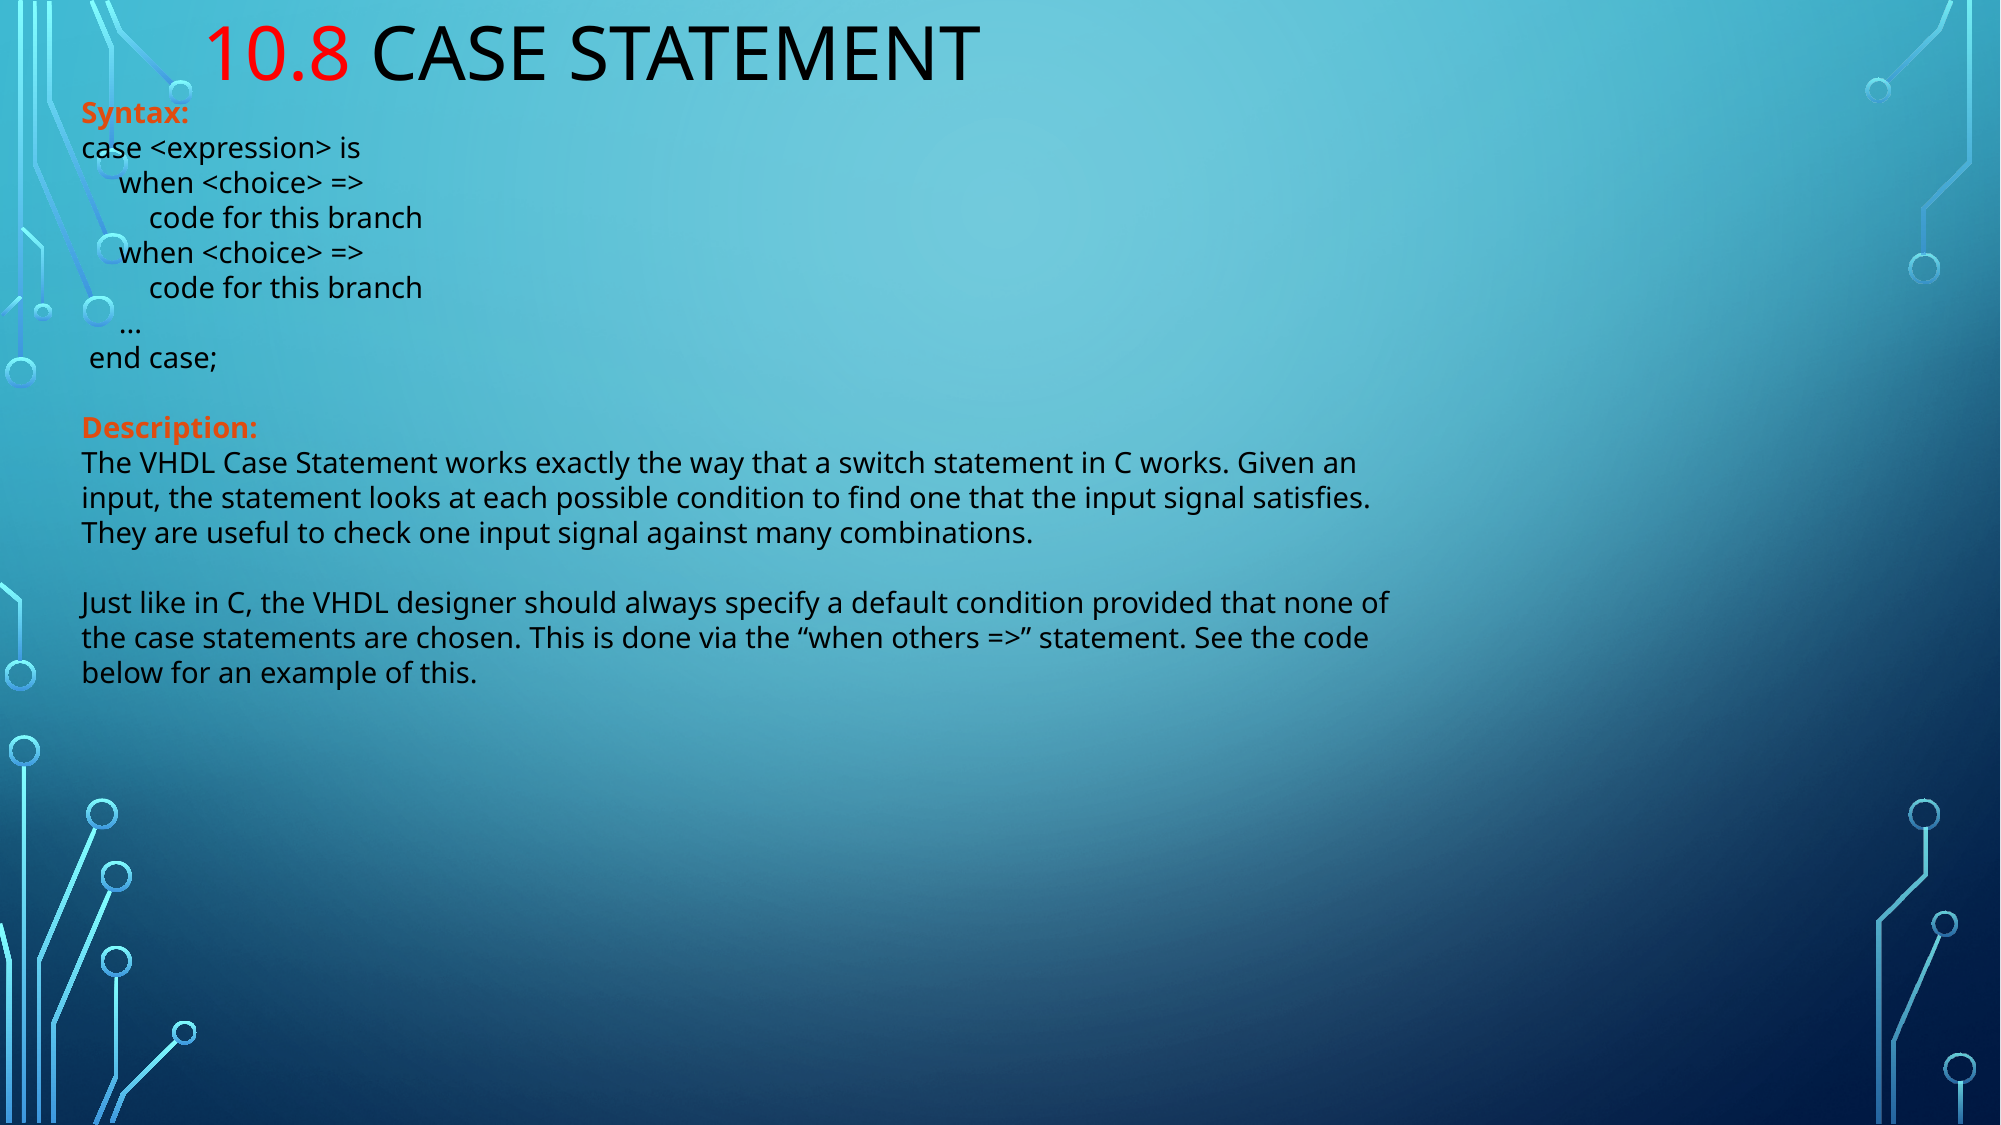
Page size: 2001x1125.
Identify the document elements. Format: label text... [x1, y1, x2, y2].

list Syntax: case <expression> is when <choice> => code for this branch when <choice> => code for this branch ... end case; Description: The VHDL Case Statement works exactly the way that a switch statement in C works. Given an input, the statement looks at each possible condition to find one that the input signal satisfies. They are useful to check one input signal against many combinations. Just like in C, the VHDL designer should always specify a default condition provided that none of the case statements are chosen. This is done via the “when others =>” statement. See the code below for an example of this. [66, 83, 1429, 736]
title 10.8 case statement [187, 5, 1813, 108]
